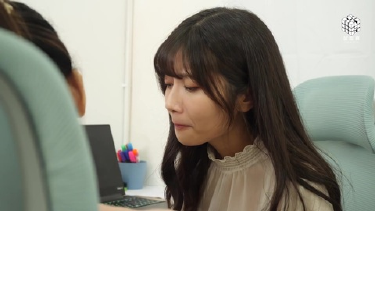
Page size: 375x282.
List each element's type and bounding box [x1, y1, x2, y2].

picture [0, 0, 375, 212]
